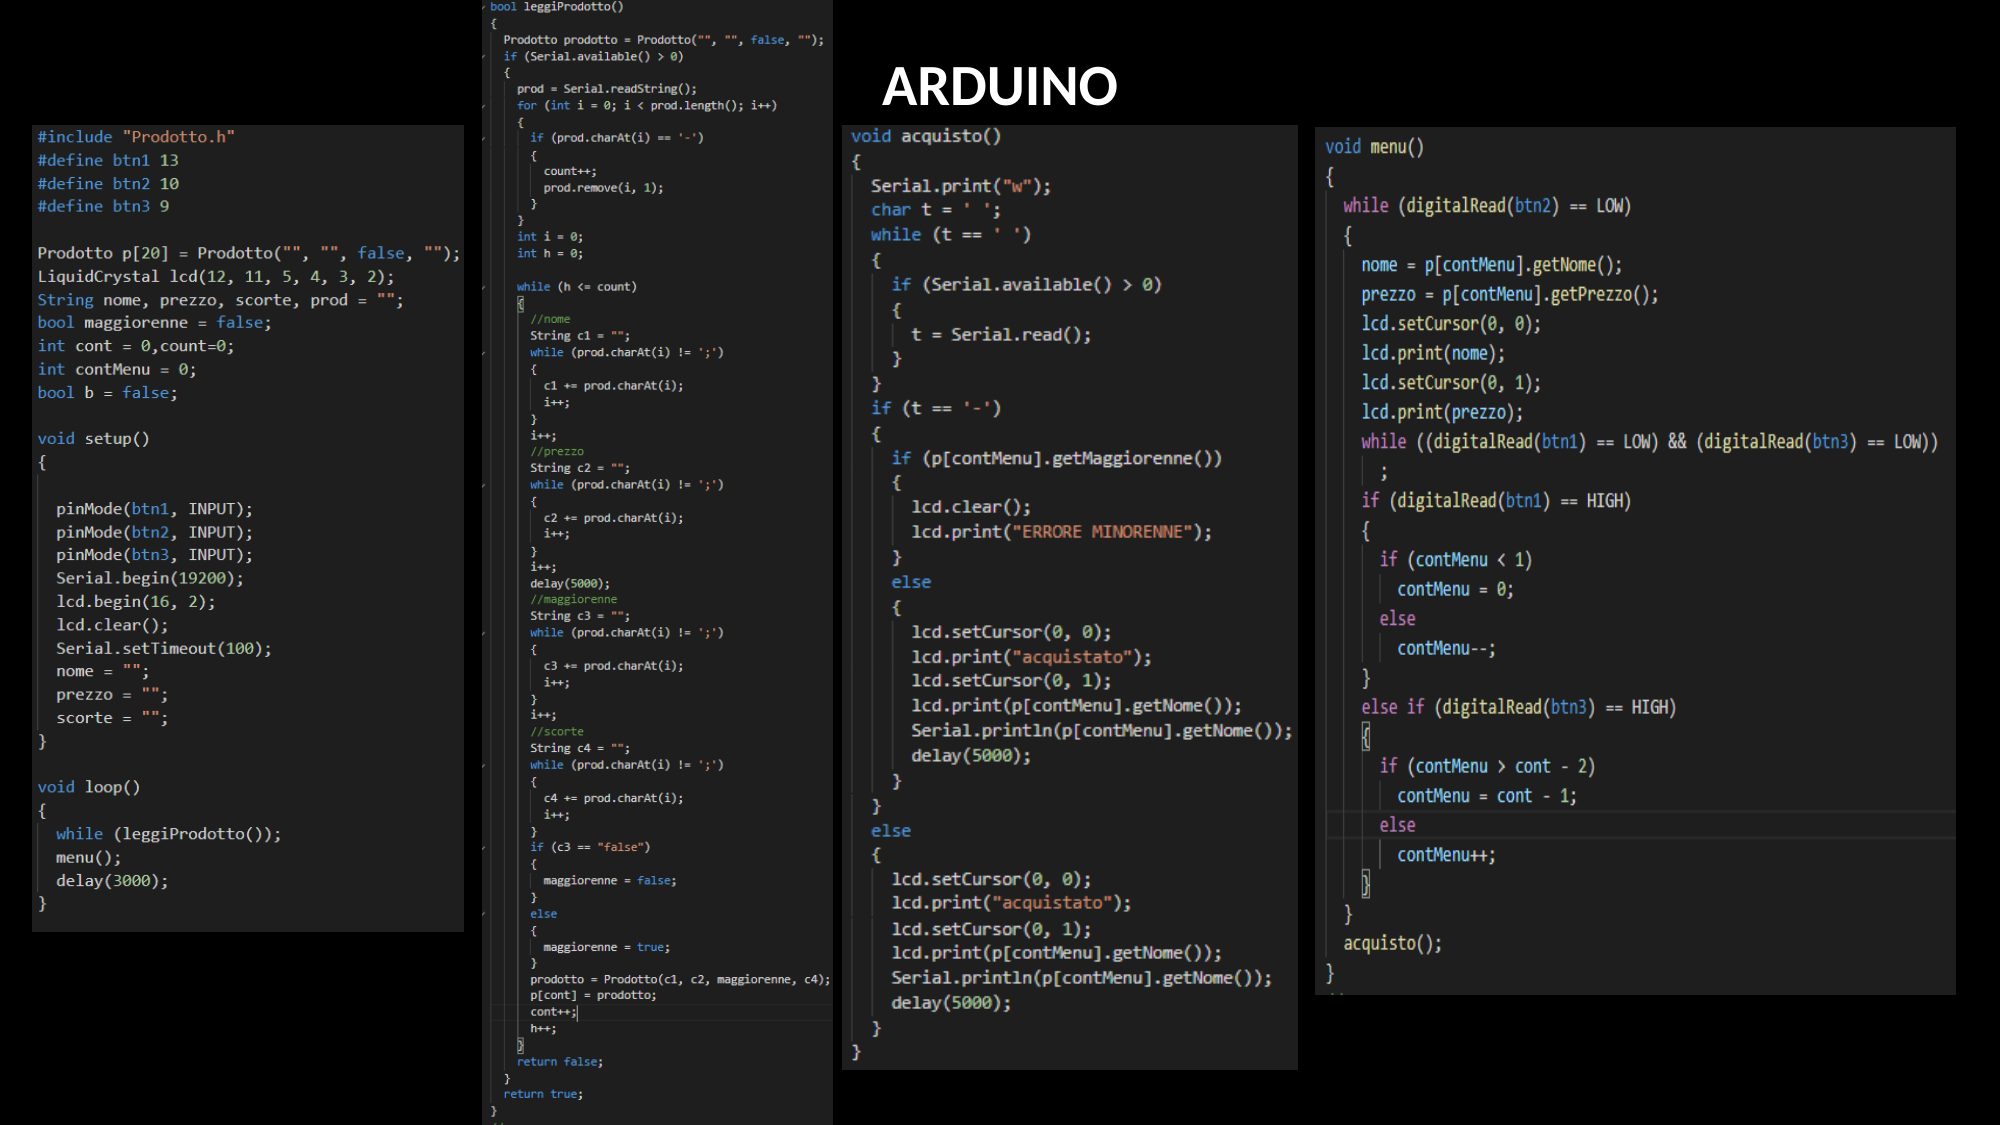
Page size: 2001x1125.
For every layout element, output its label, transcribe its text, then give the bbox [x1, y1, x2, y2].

picture [32, 125, 464, 932]
text_box ARDUINO [833, 39, 1357, 125]
picture [481, 0, 833, 1125]
picture [1315, 127, 1956, 995]
picture [842, 125, 1298, 1070]
